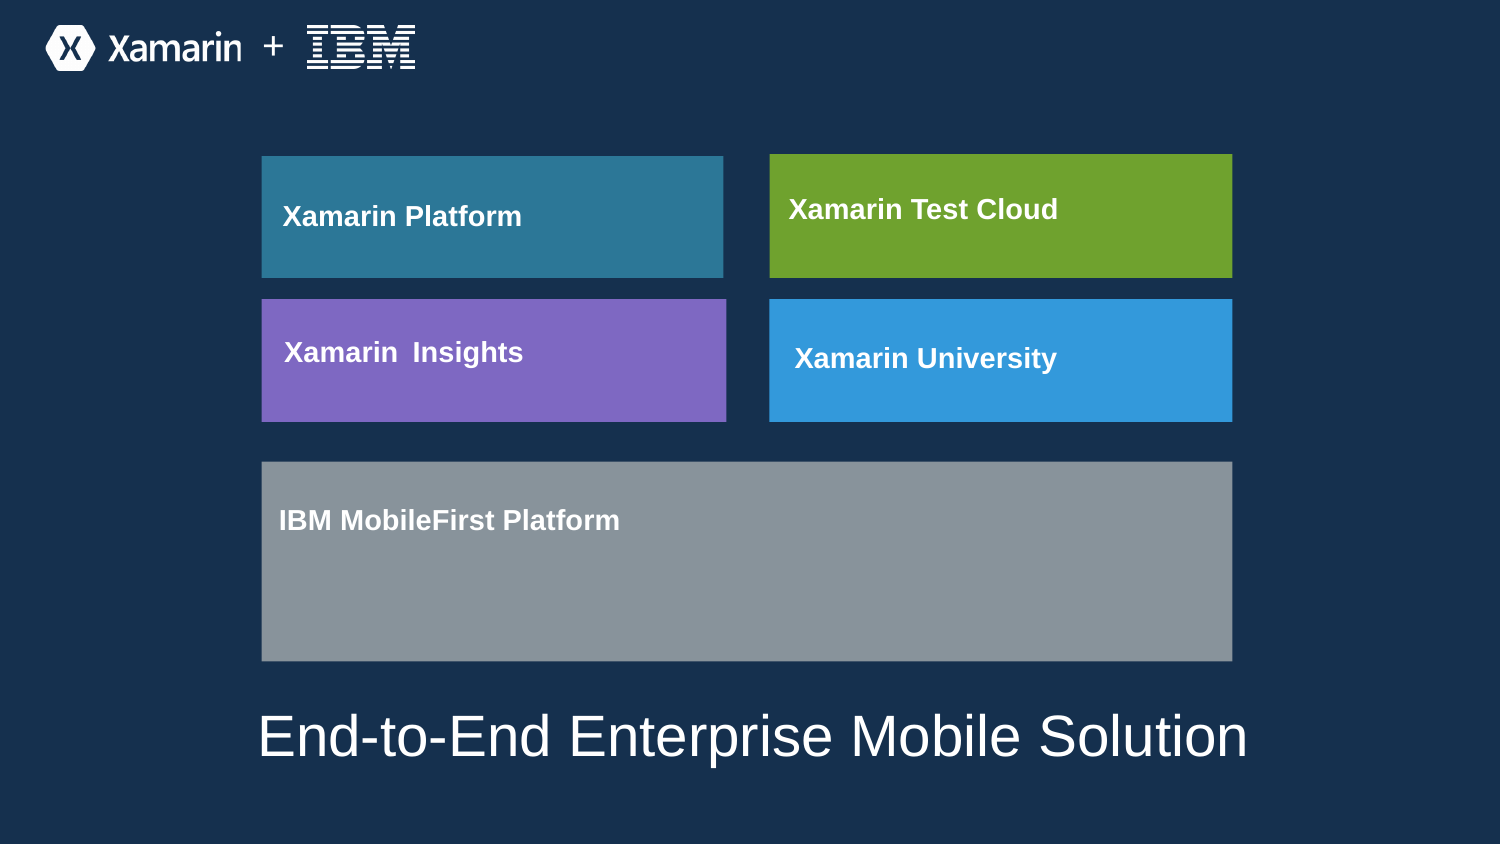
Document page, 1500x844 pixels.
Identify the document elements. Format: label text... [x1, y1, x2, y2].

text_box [45, 21, 415, 71]
picture [261, 299, 727, 423]
picture [769, 299, 1233, 423]
picture [261, 155, 724, 278]
text_box [260, 460, 1234, 661]
text_box IBM MobileFirst Platform [264, 494, 727, 556]
title End-to-End Enterprise Mobile Solution [220, 661, 1288, 804]
picture [769, 153, 1233, 278]
